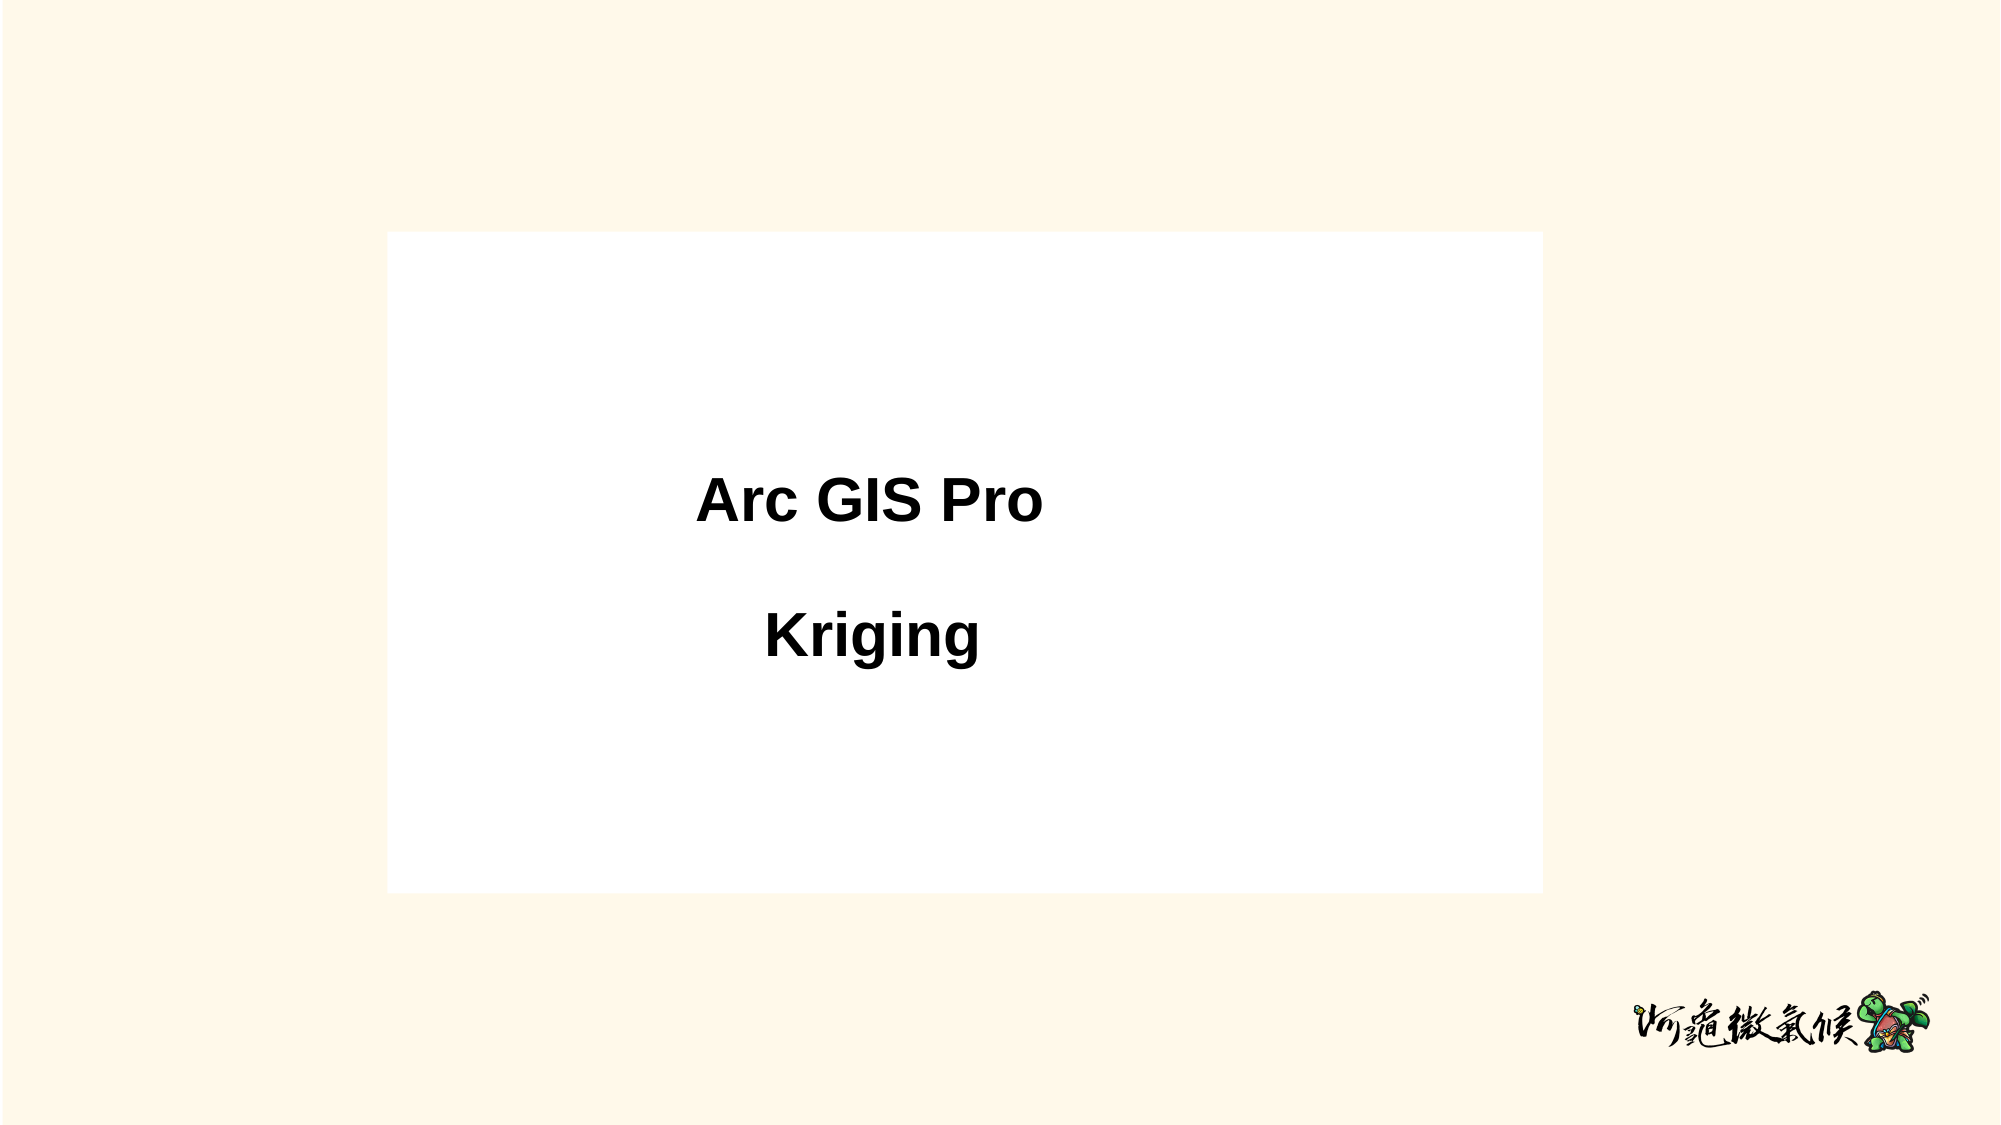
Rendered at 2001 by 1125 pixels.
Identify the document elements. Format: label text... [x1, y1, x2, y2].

text_box [99, 185, 1956, 605]
text_box [2, 0, 2000, 1125]
picture [1629, 989, 1936, 1054]
title Arc GIS Pro Kriging [680, 460, 2000, 678]
text_box [387, 231, 1543, 894]
